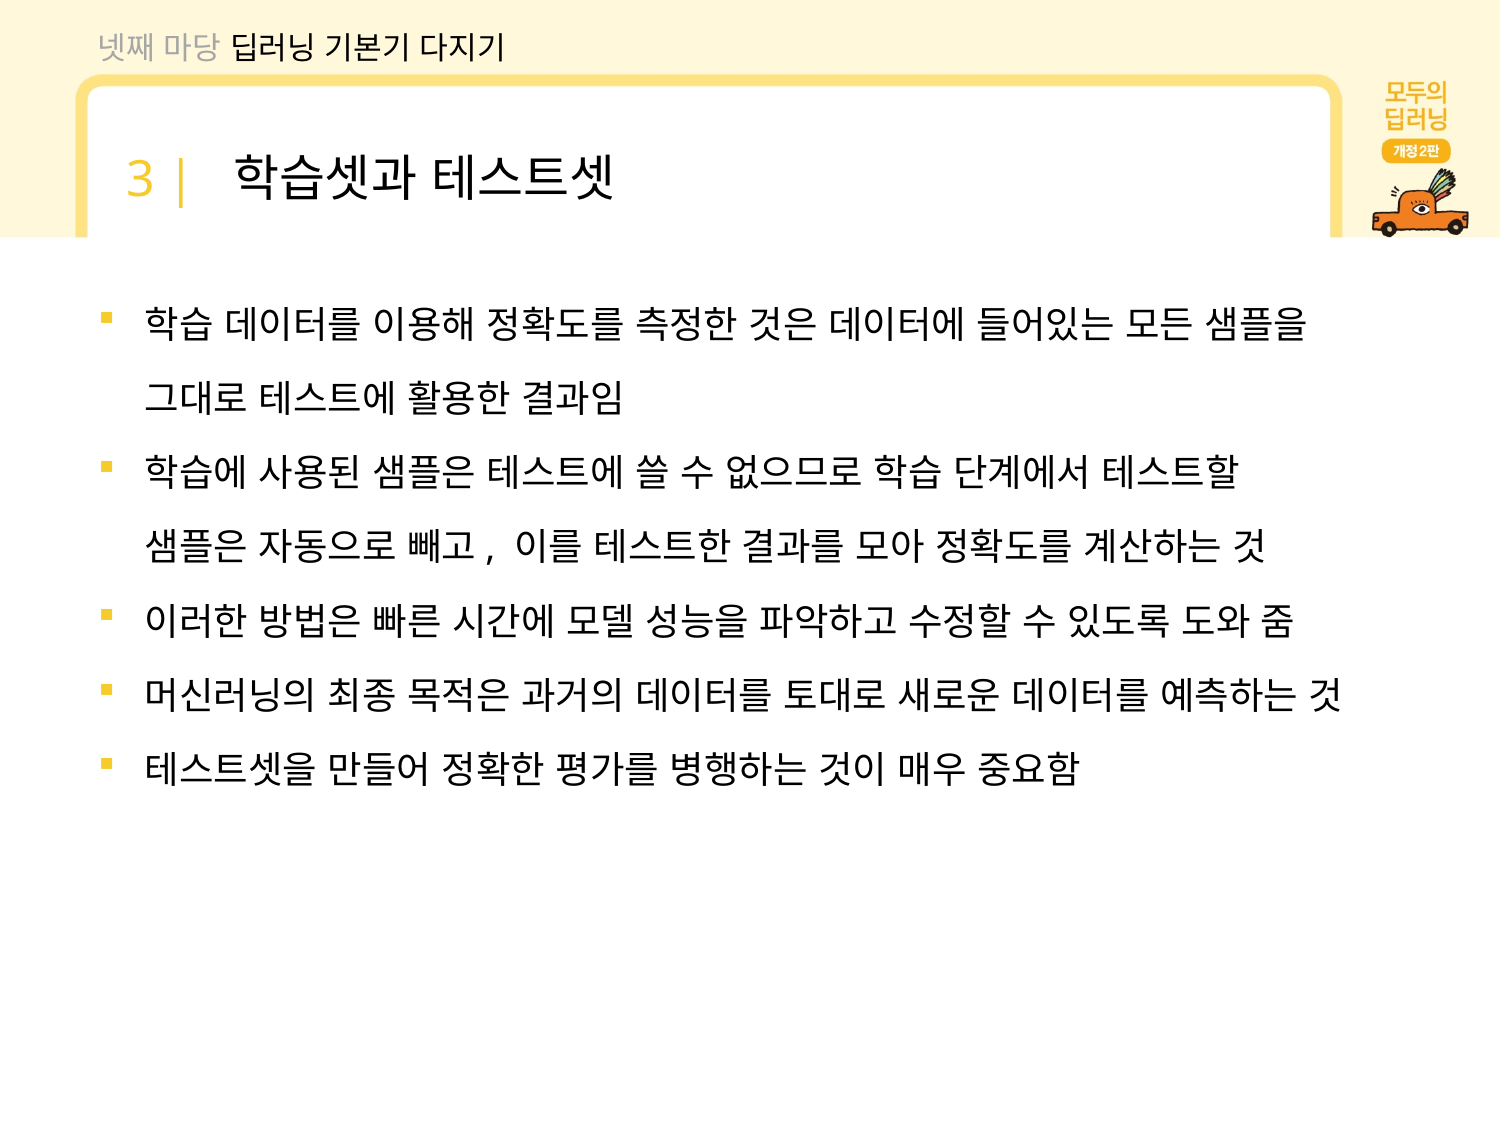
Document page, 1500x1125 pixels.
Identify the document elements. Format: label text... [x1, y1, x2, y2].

picture [0, 0, 1500, 1125]
text_box 3 | 학습셋과 테스트셋 [111, 99, 1309, 214]
text_box 넷째 마당 딥러닝 기본기 다지기 [82, 0, 1133, 74]
text_box 학습 데이터를 이용해 정확도를 측정한 것은 데이터에 들어있는 모든 샘플을 그대로 테스트에 활용한 결과임 학습에 사용된 샘플은 테스트에 쓸 수 없으므로 학습 단계에서 테스트할 샘플은 자동으로 빼고, 이를 테스트한 결과를 모아 정확도를 계산하는 것 이러한 방법은 빠른 시간에 모델 성능을 파악하고 수정할 수 있도록 도와 줌 머신러닝의 최종 목적은 과거의 데이터를 토대로 새로운 데이터를 예측하는 것 테스트셋을 만들어 정확한 평가를 병행하는 것이 매우 중요함 [83, 263, 1365, 799]
